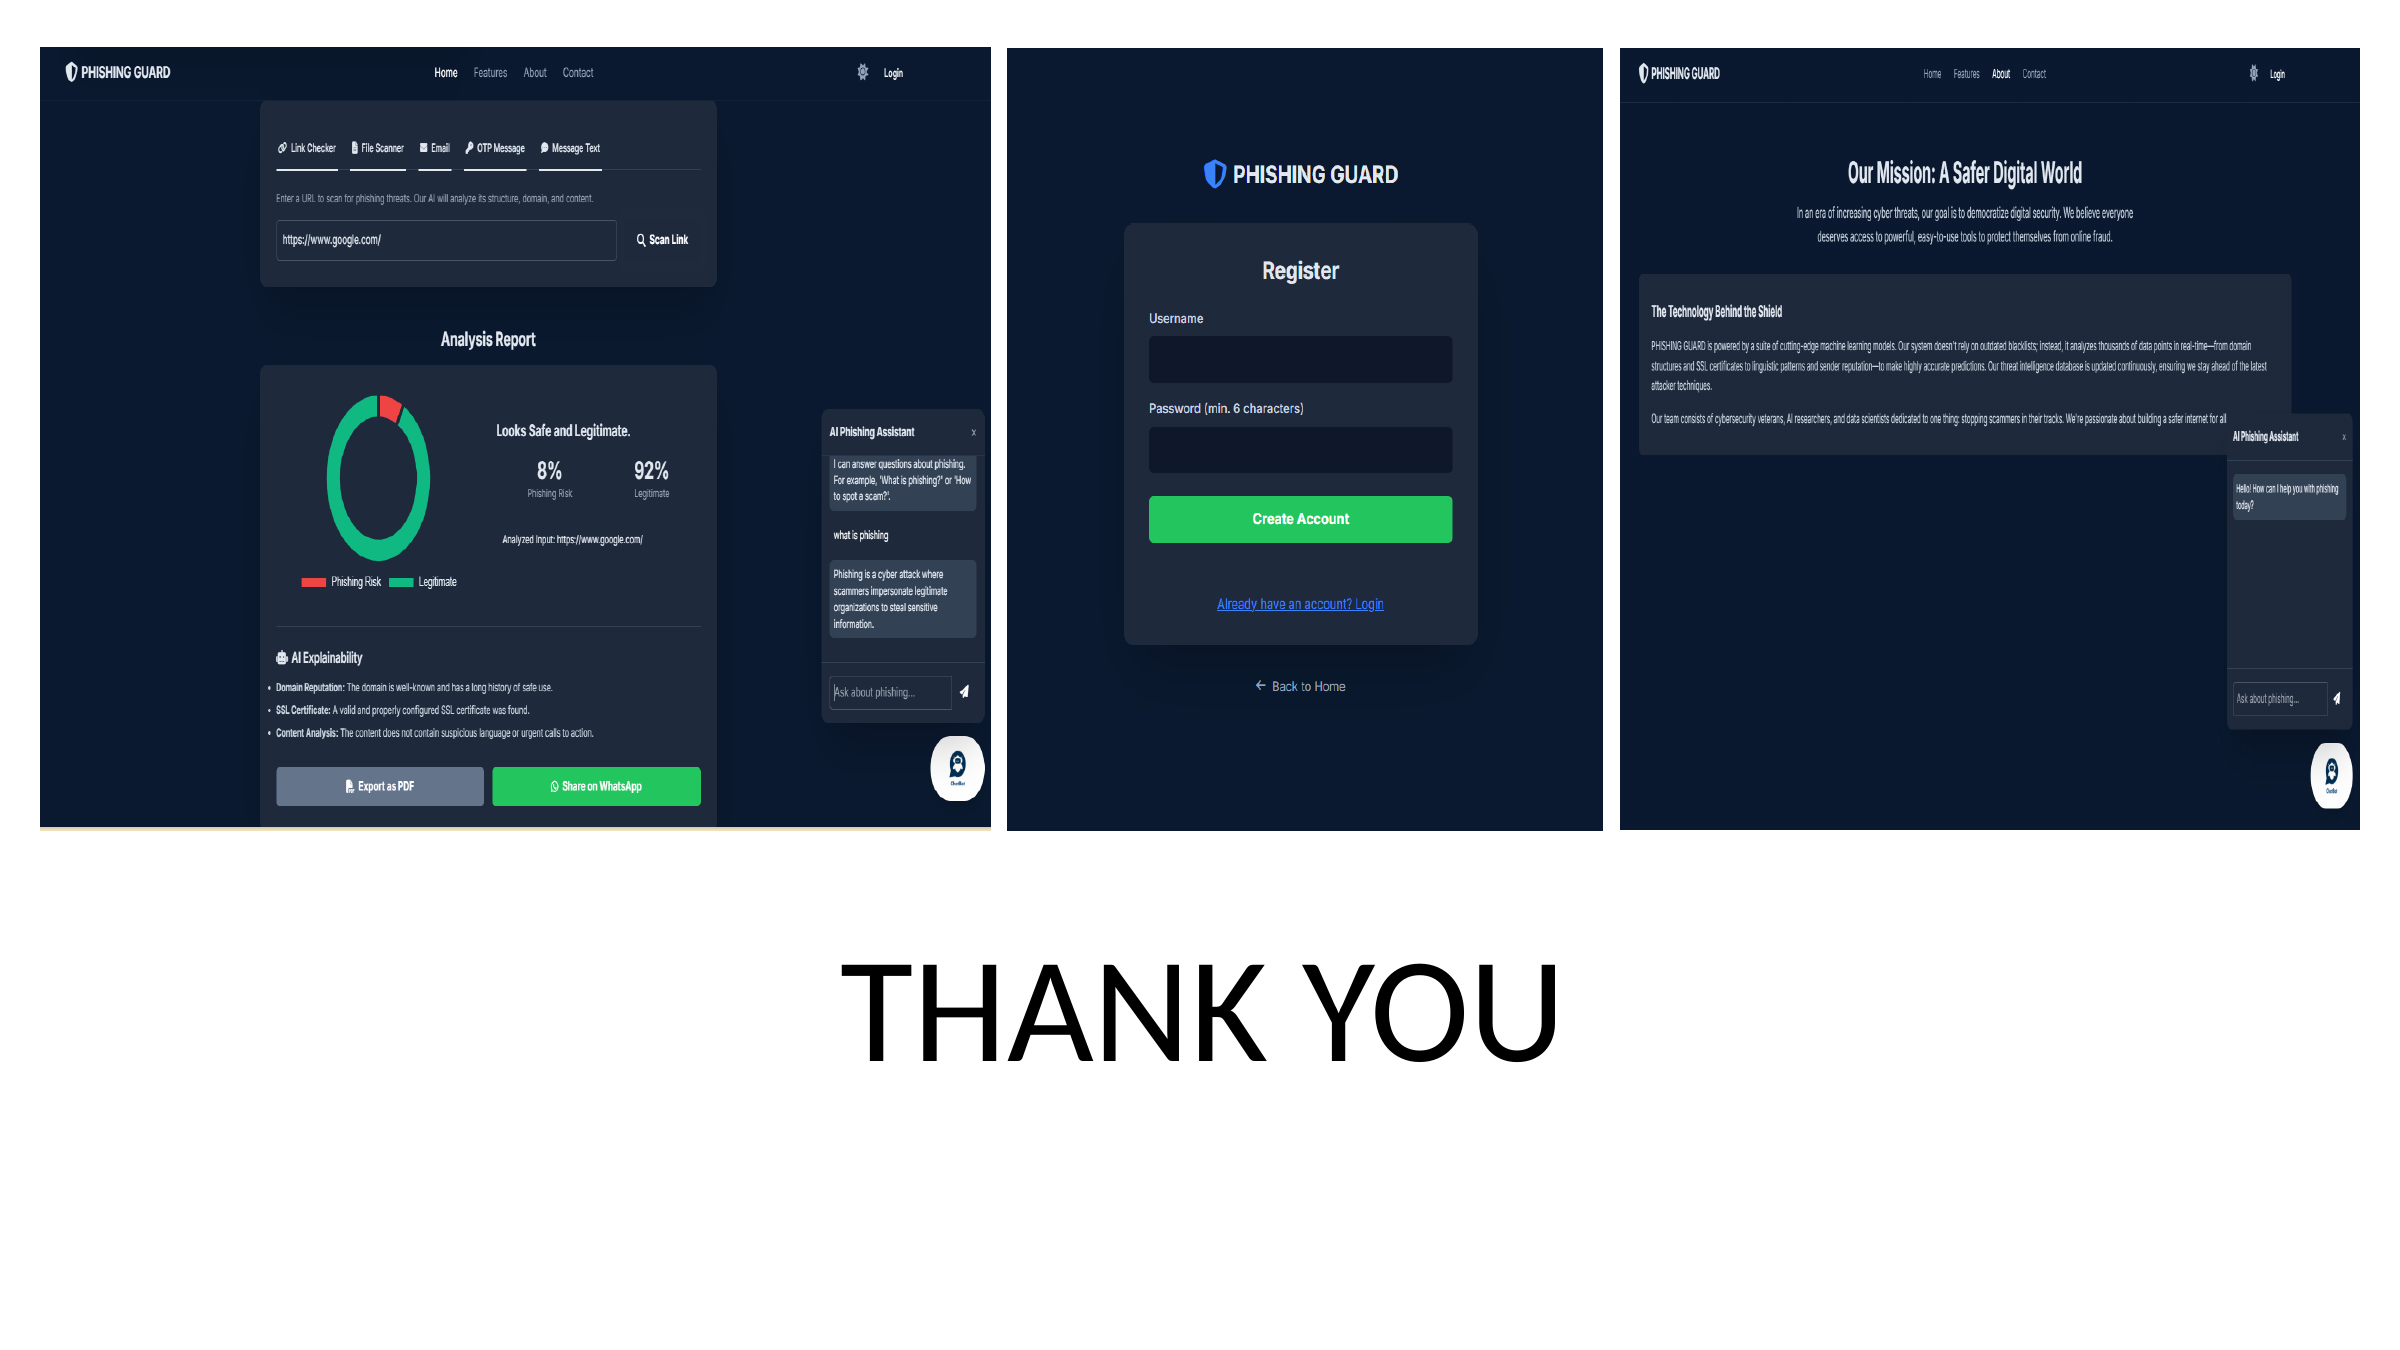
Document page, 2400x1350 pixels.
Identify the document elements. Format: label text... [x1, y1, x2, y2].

text_box THANK YOU [724, 903, 1917, 1099]
picture [1007, 48, 1603, 831]
picture [1620, 48, 2360, 831]
picture [40, 47, 991, 831]
